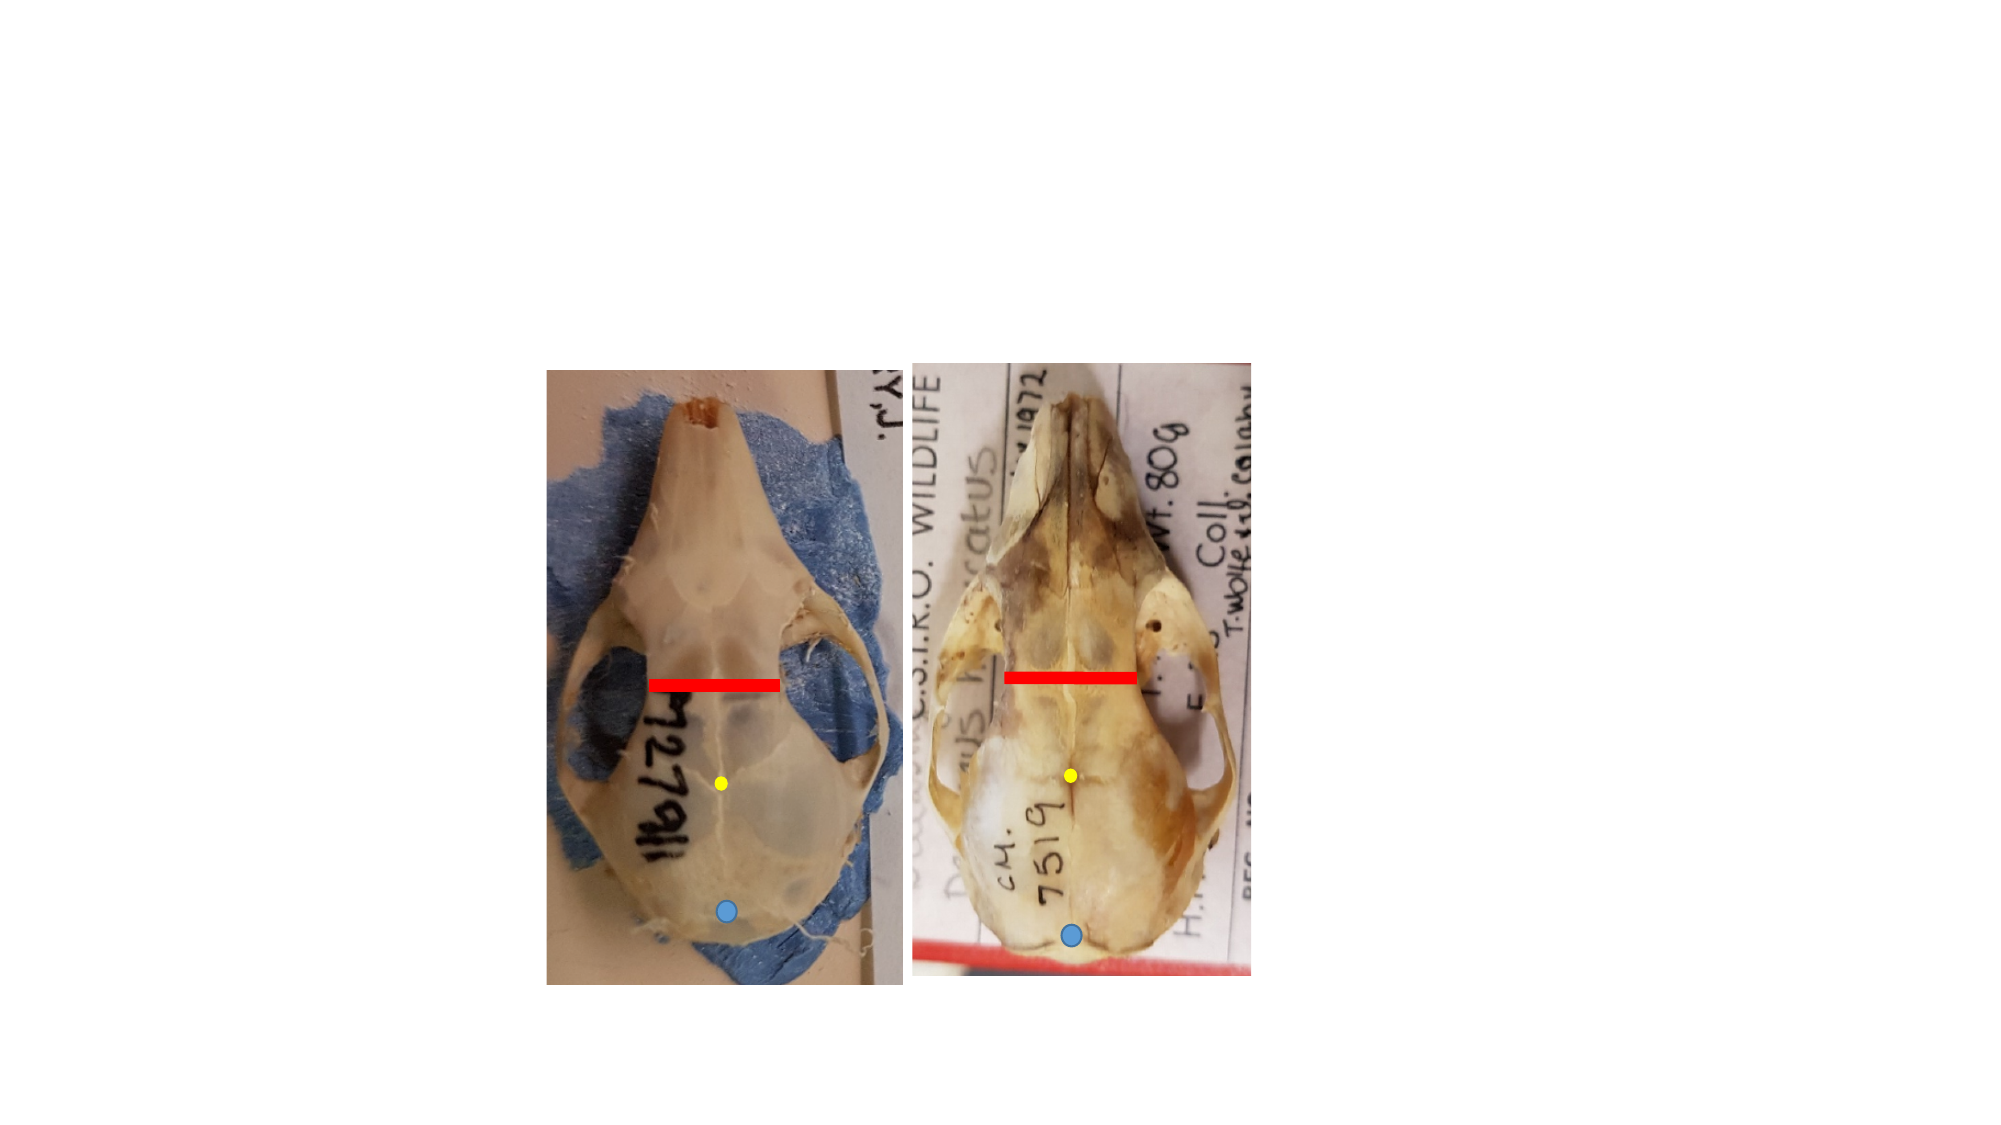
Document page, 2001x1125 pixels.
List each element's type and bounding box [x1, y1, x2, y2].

picture [546, 370, 903, 985]
text_box [912, 362, 1252, 976]
